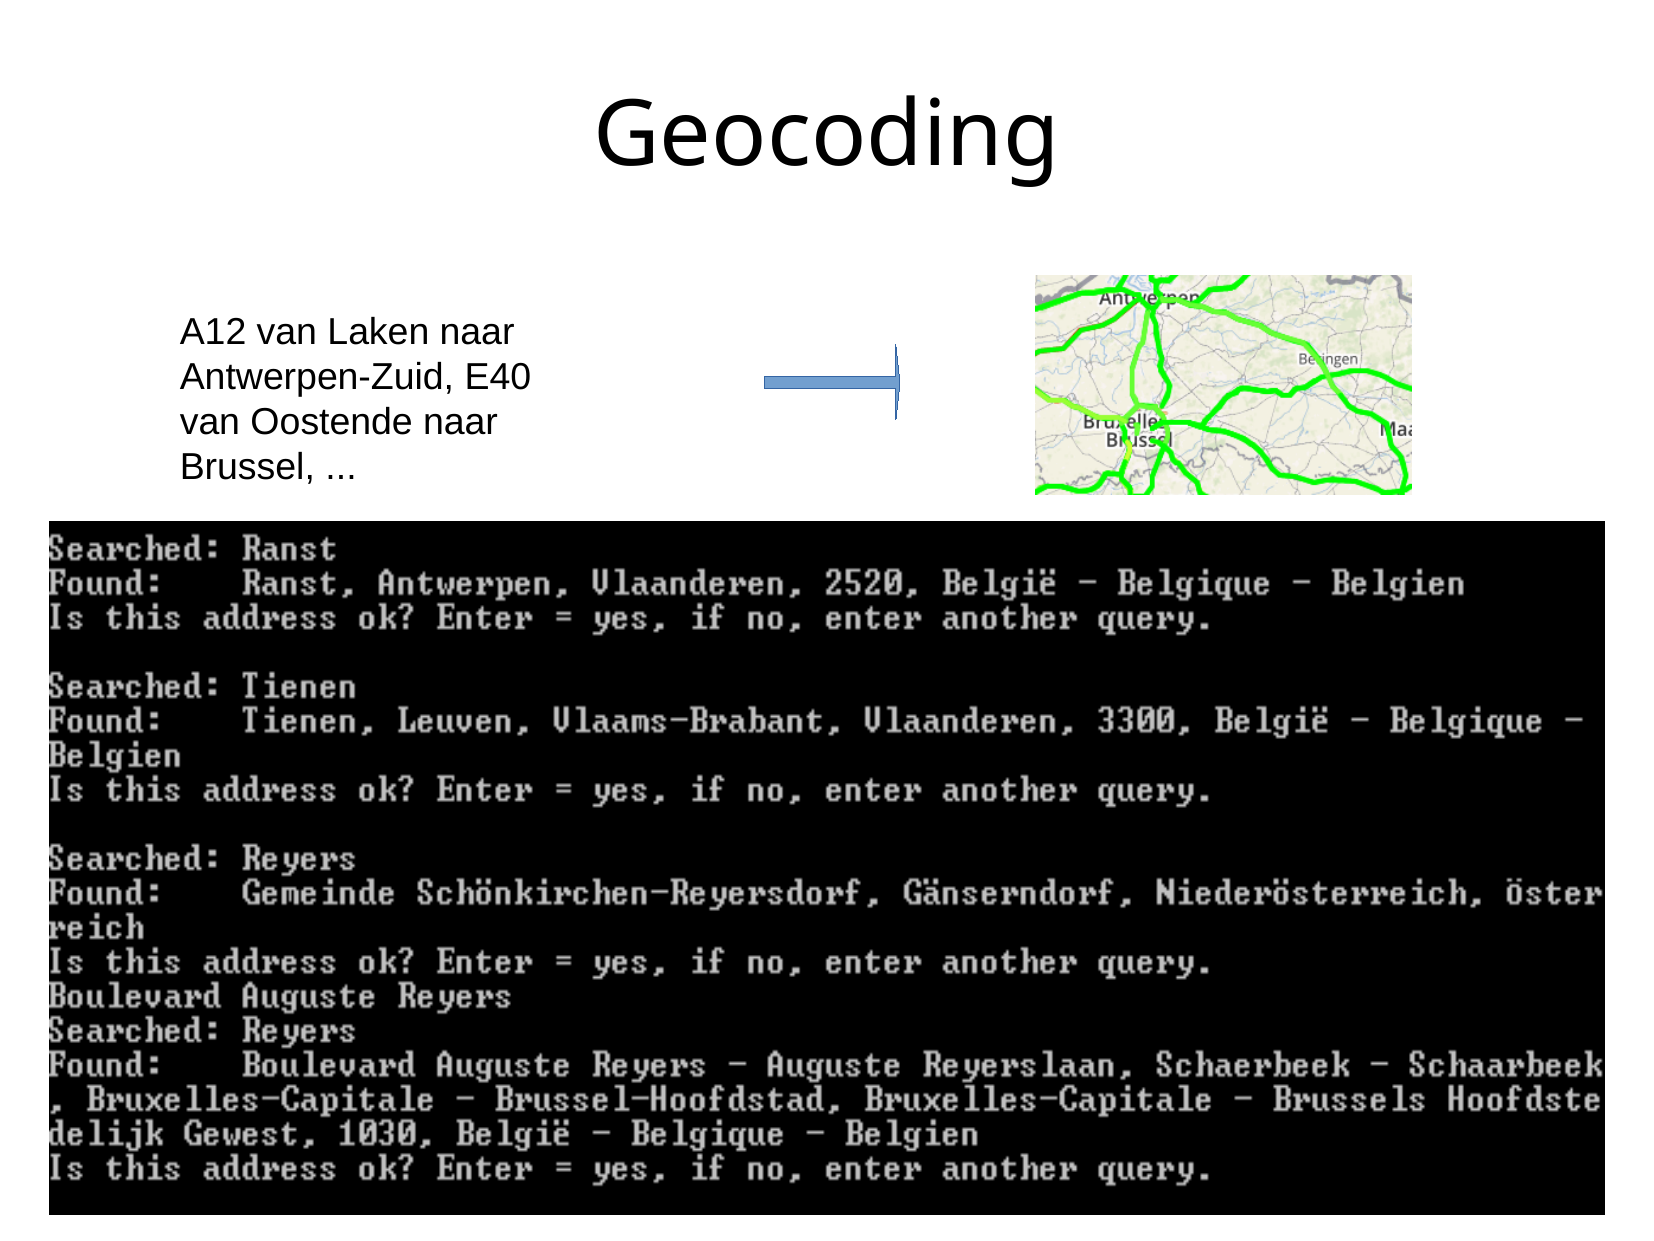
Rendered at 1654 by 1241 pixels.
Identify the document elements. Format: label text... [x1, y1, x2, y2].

picture [49, 521, 1606, 1216]
text_box A12 van Laken naar Antwerpen-Zuid, E40 van Oostende naar Brussel, ... [164, 300, 615, 483]
text_box [764, 344, 900, 420]
text_box Geocoding [0, 0, 1654, 257]
picture [1034, 275, 1413, 496]
